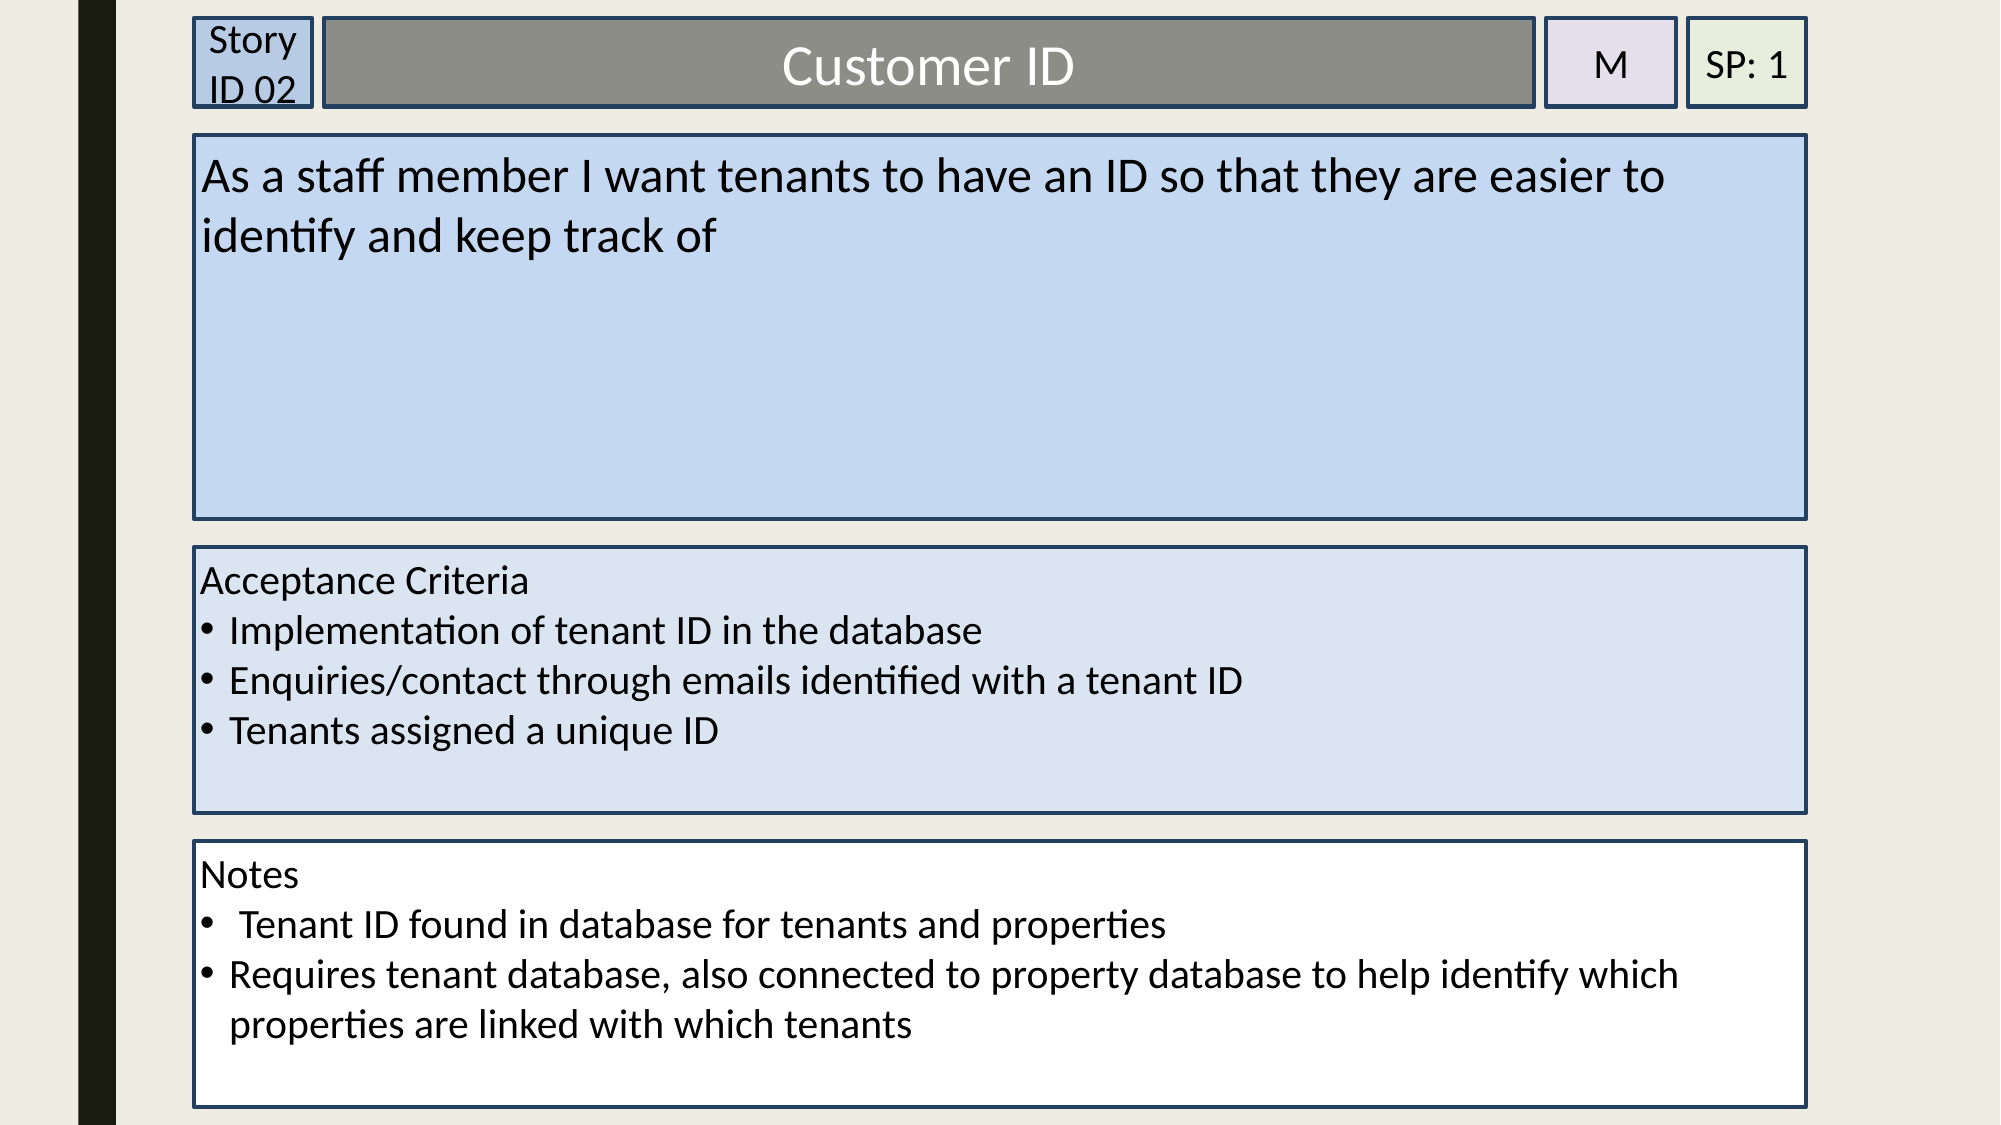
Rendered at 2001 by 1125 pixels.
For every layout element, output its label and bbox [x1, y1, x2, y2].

text_box [193, 547, 1807, 813]
text_box [193, 134, 1807, 519]
text_box [193, 11, 312, 113]
text_box [323, 17, 1535, 107]
text_box [193, 841, 1807, 1107]
text_box [1687, 17, 1807, 107]
text_box [1546, 17, 1677, 107]
